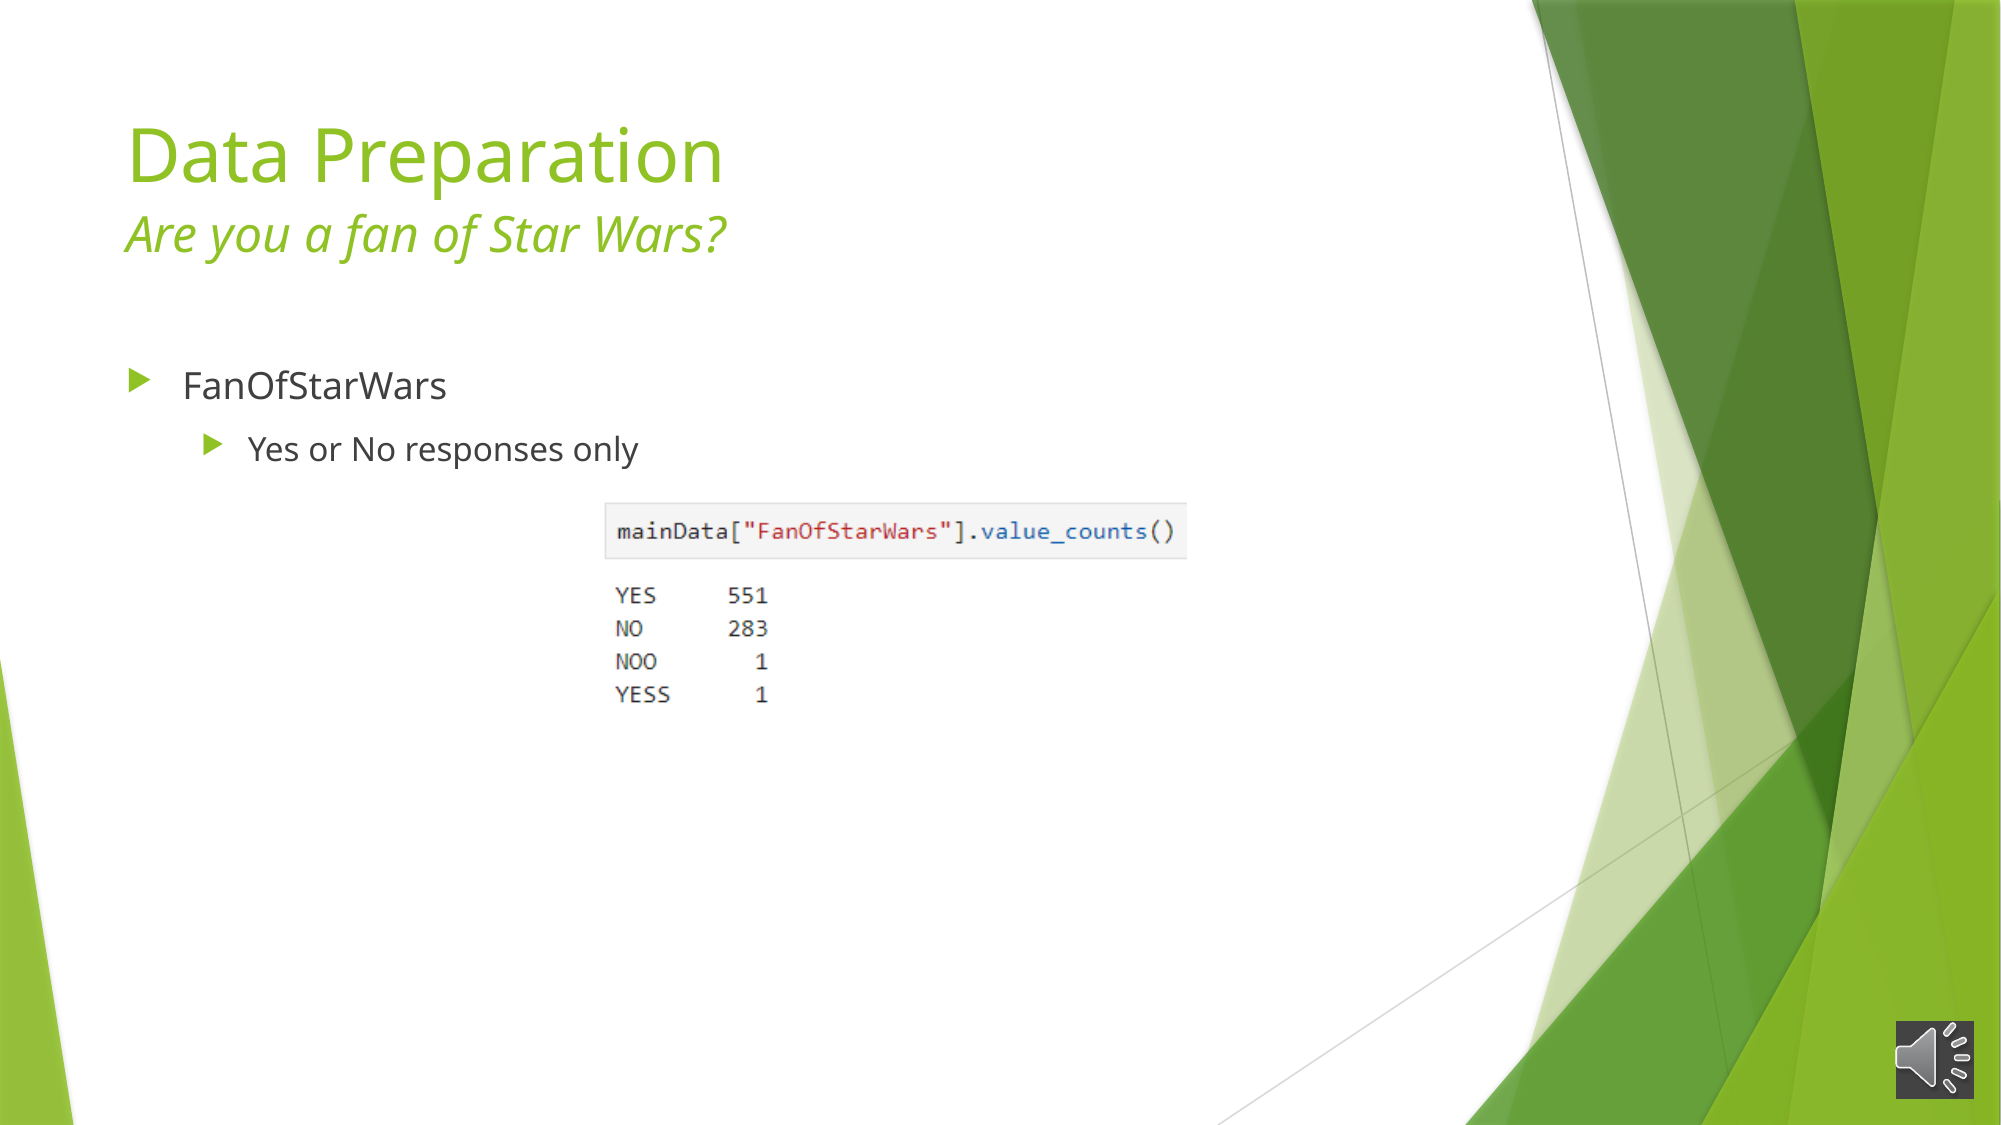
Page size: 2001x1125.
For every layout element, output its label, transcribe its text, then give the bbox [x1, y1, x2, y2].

picture [594, 495, 1188, 712]
picture [1894, 1019, 1976, 1101]
title Data Preparation [111, 99, 1522, 195]
text_box Are you a fan of Star Wars? [111, 195, 1522, 317]
list FanOfStarWars Yes or No responses only [111, 354, 1522, 992]
